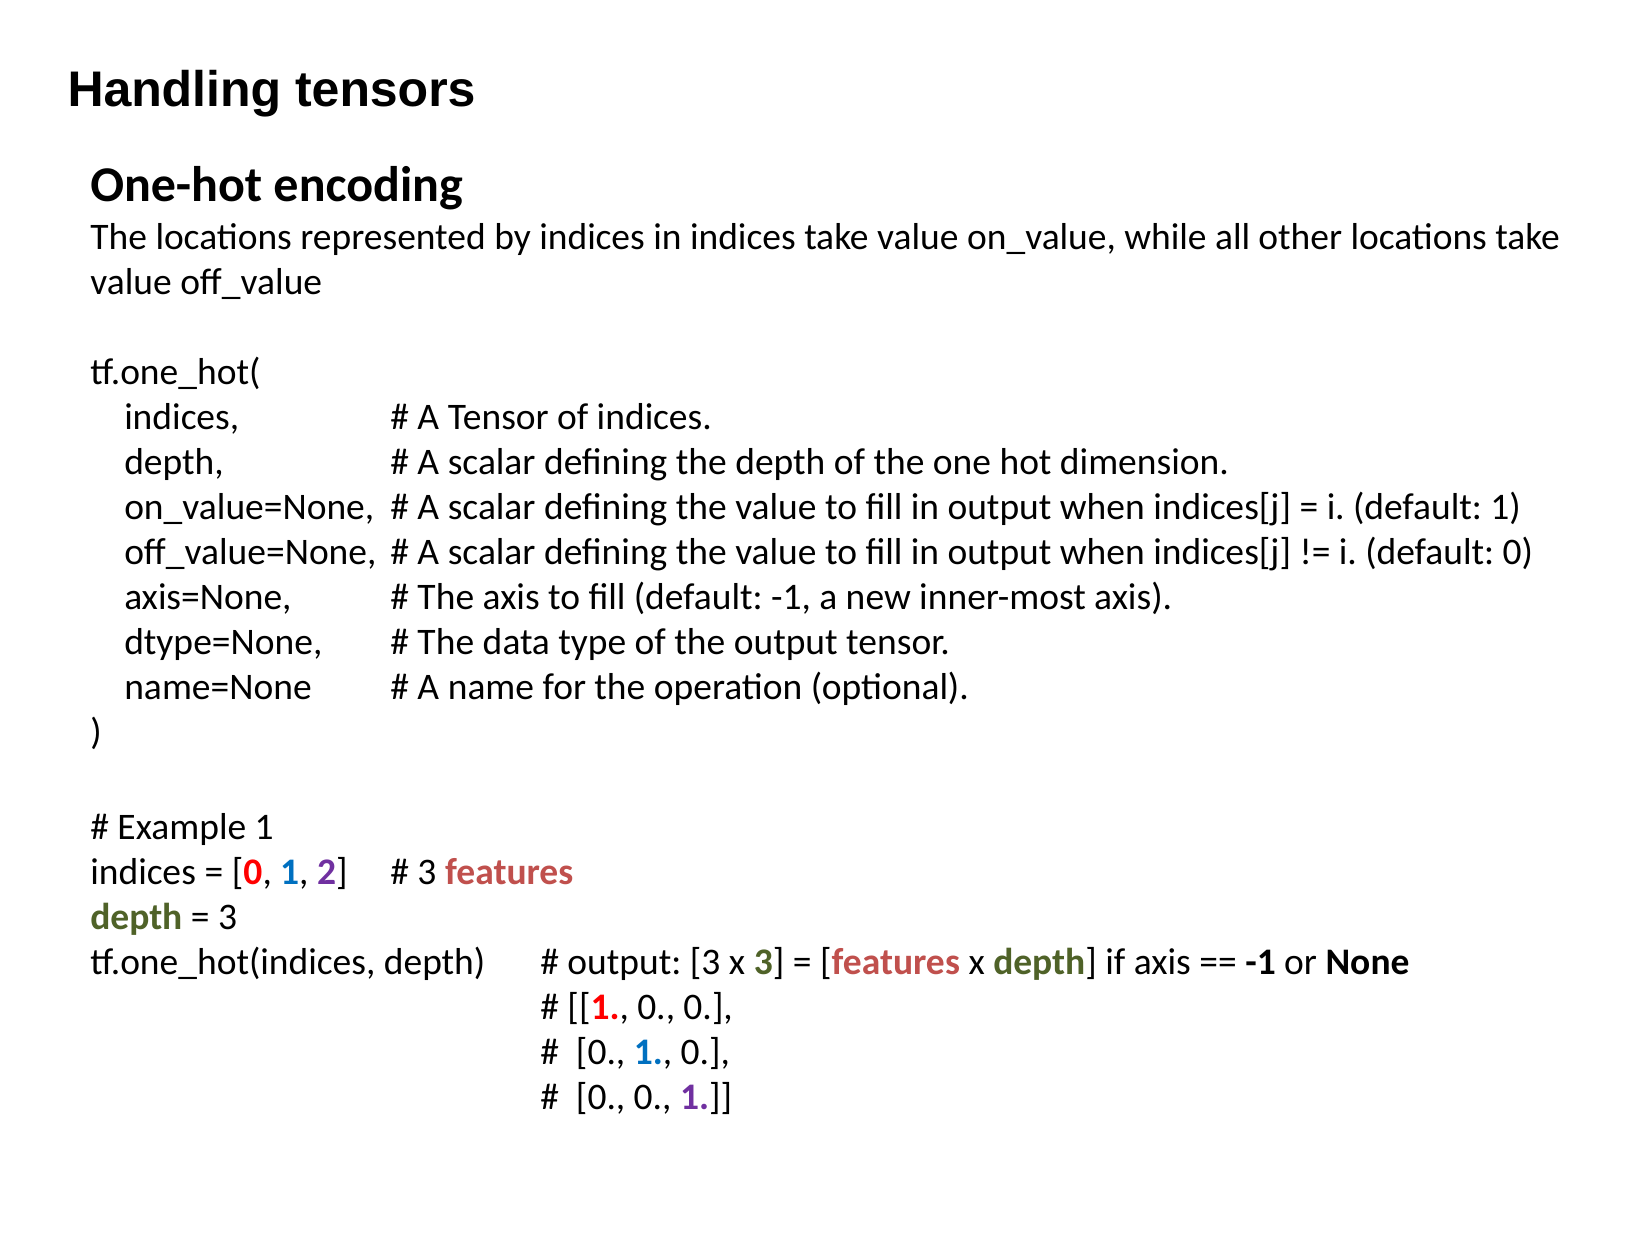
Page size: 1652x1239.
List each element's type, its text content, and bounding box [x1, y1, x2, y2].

text_box One-hot encoding The locations represented by indices in indices take value on_value, while all other locations take value off_value tf.one_hot( indices, # A Tensor of indices. depth, # A scalar defining the depth of the one hot dimension. on_value=None, # A scalar defining the value to fill in output when indices[j] = i. (default: 1) off_value=None, # A scalar defining the value to fill in output when indices[j] != i. (default: 0) axis=None, # The axis to fill (default: -1, a new inner-most axis). dtype=None, # The data type of the output tensor. name=None # A name for the operation (optional). ) [75, 144, 1601, 759]
text_box Handling tensors [50, 19, 1601, 124]
text_box # Example 1 indices = [0, 1, 2] # 3 features depth = 3 tf.one_hot(indices, depth) # output: [3 x 3] = [features x depth] if axis == -1 or None # [[1., 0., 0.], # [0., 1., 0.], # [0., 0., 1.]] [75, 794, 1601, 1124]
